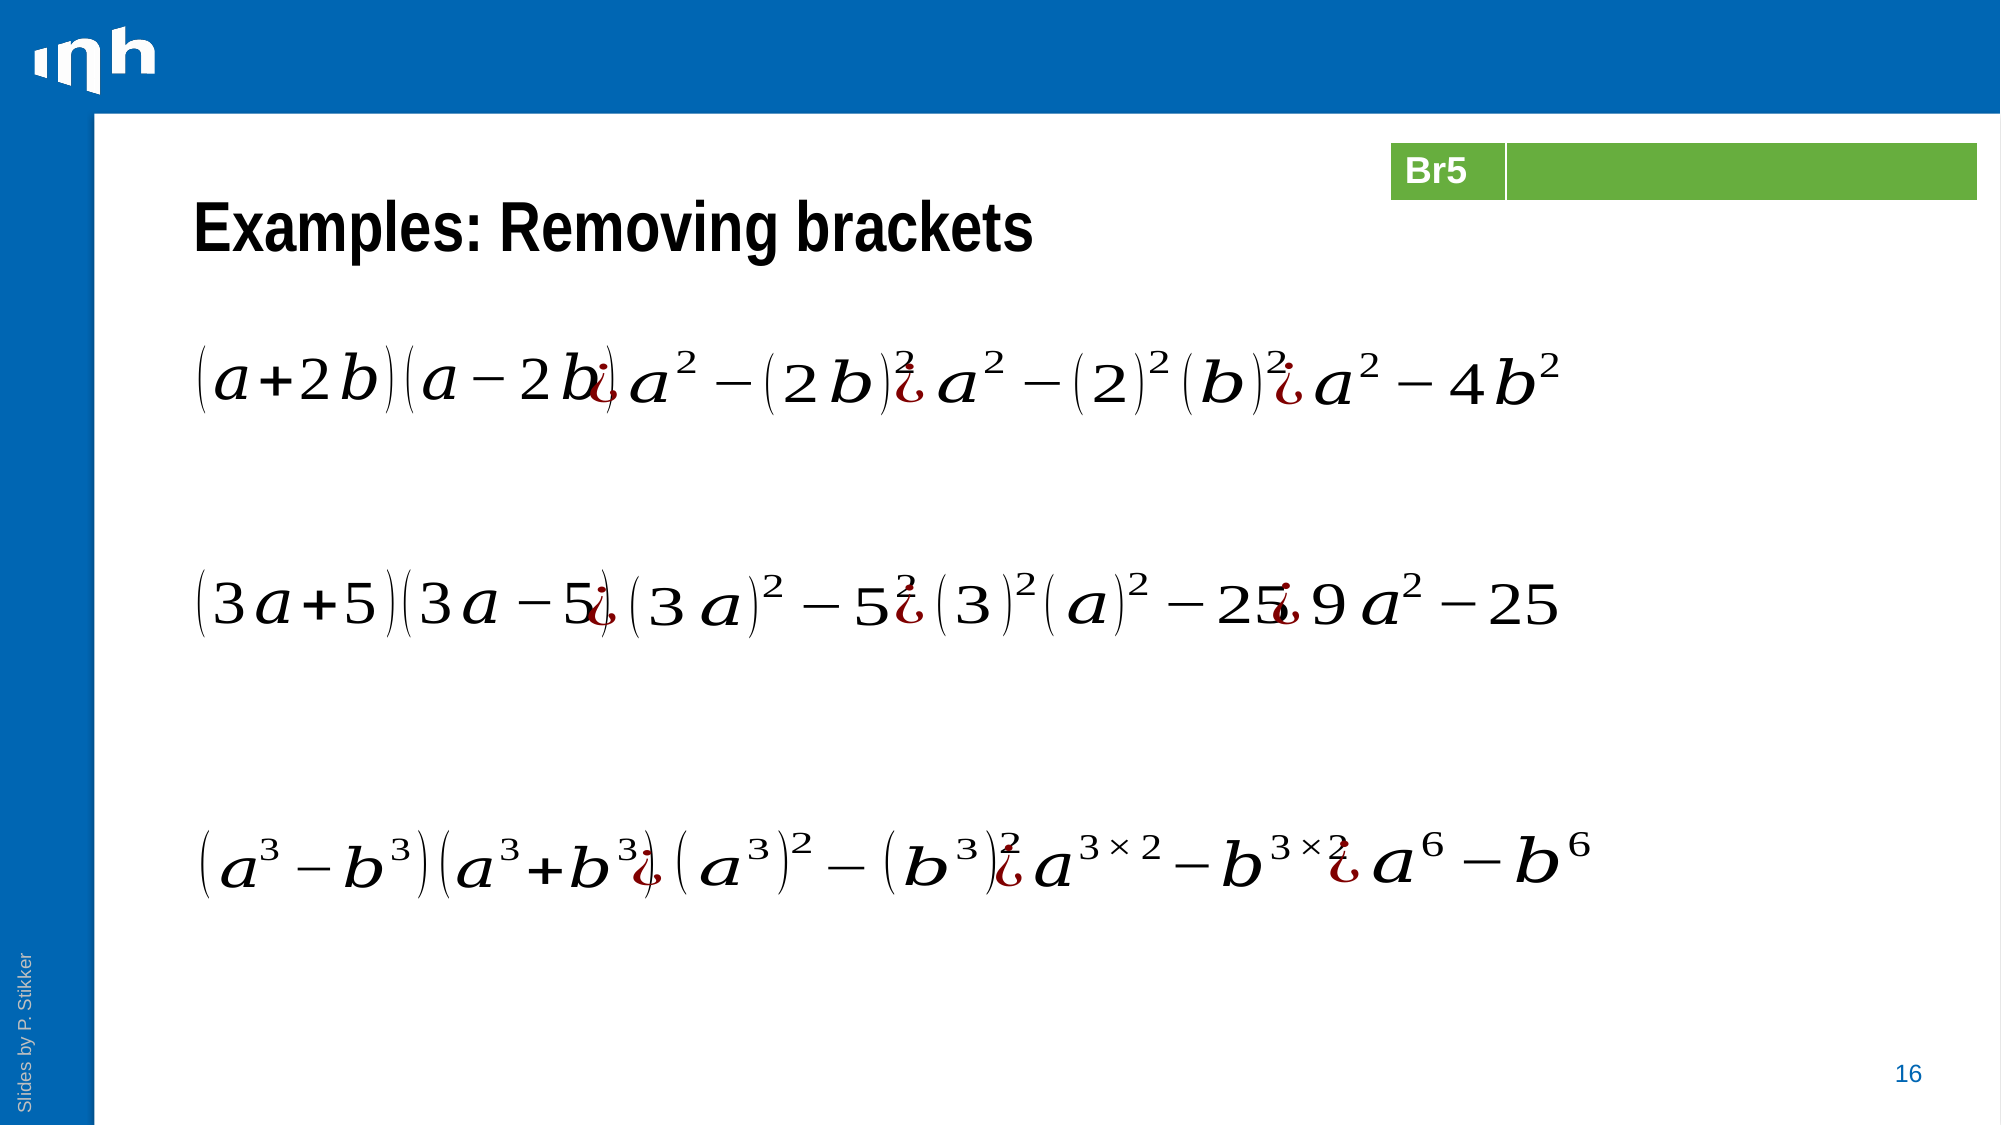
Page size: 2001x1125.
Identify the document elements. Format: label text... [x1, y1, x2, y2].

picture [23, 7, 166, 114]
title Examples: Removing brackets [178, 172, 1867, 276]
slide_number 16 [1471, 1042, 1938, 1103]
